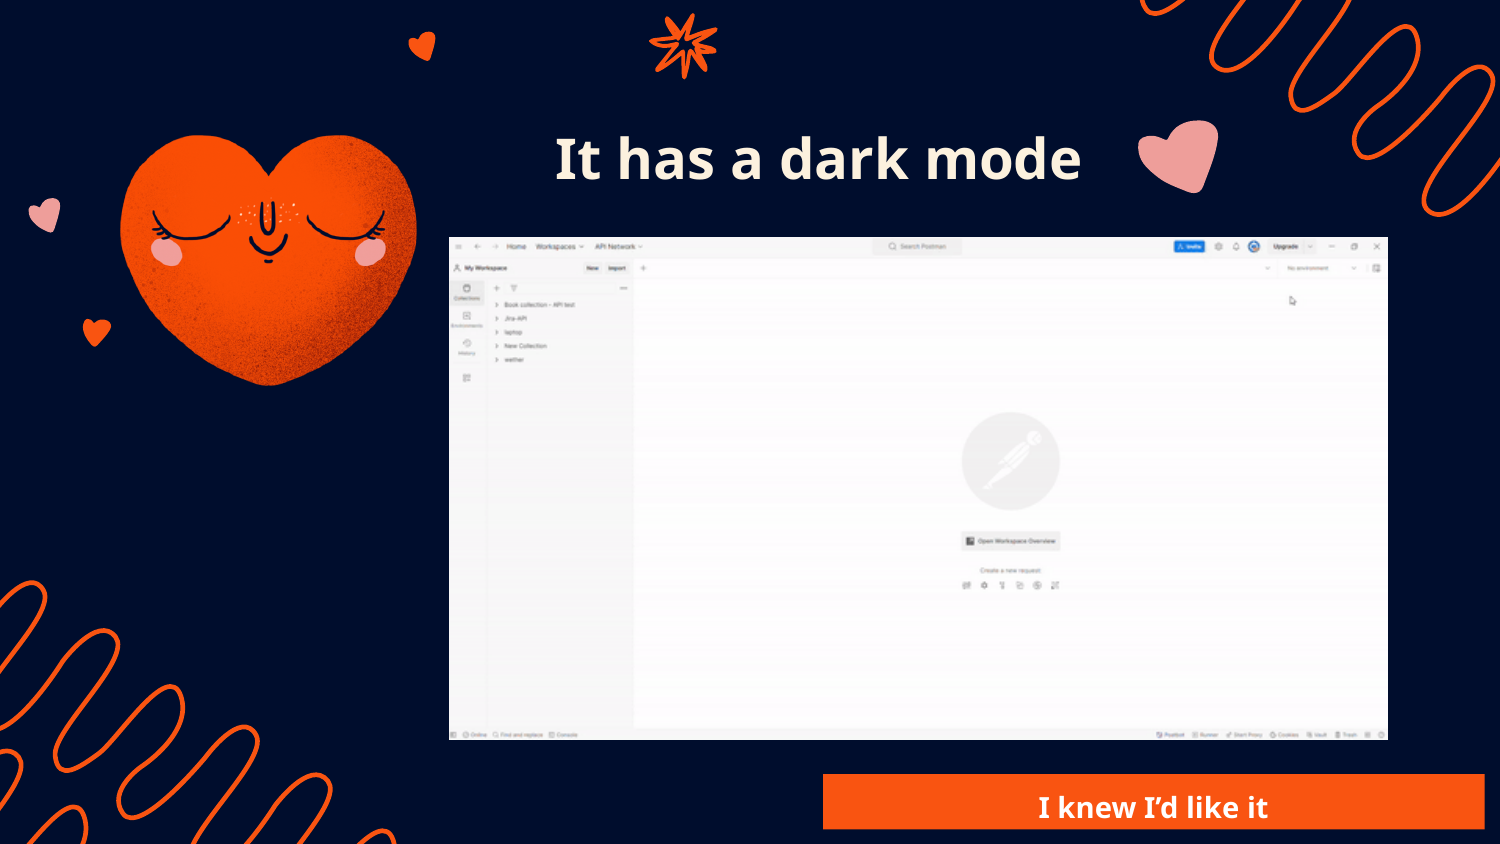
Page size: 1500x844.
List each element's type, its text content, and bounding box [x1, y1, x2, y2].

subtitle I knew I’d like it IN [823, 774, 1485, 830]
text_box [82, 318, 92, 346]
text_box [1138, 120, 1219, 194]
text_box [408, 31, 436, 61]
title It has a dark mode [486, 100, 1168, 213]
text_box [649, 13, 718, 80]
picture [449, 237, 1388, 740]
picture [97, 93, 425, 405]
text_box [28, 198, 61, 233]
